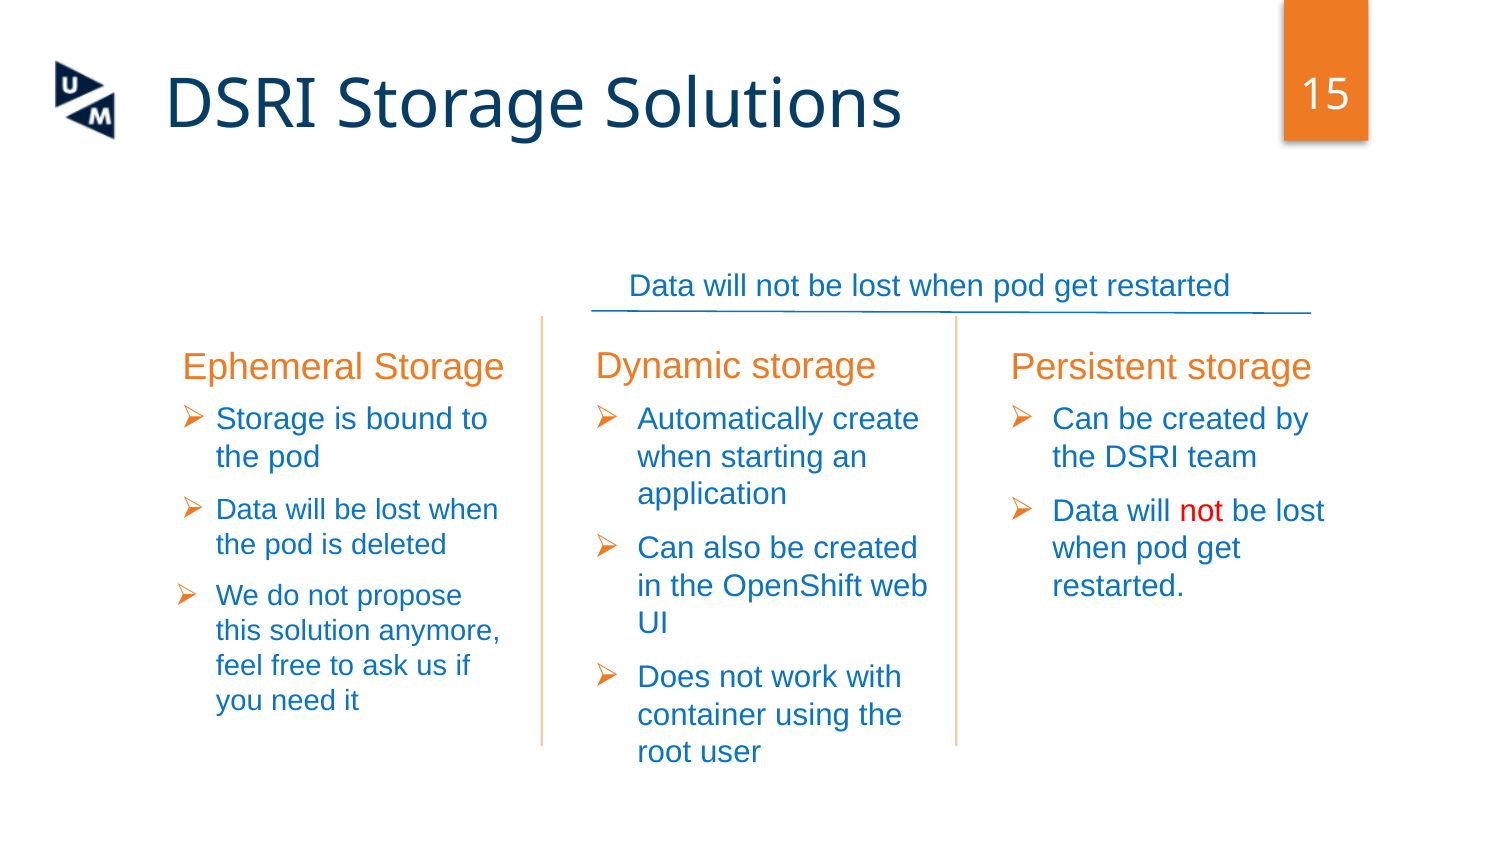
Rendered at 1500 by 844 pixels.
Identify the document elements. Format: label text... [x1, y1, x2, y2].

list Storage is bound to the pod Data will be lost when the pod is deleted We do not propose this solution anymore, feel free to ask us if you need it [142, 392, 528, 742]
title DSRI Storage Solutions [153, 56, 1231, 144]
slide_number ‹#› [1273, 36, 1377, 131]
list Automatically create when starting an application Can also be created in the OpenShift web UI Does not work with container using the root user [555, 392, 943, 742]
list Ephemeral Storage [142, 322, 528, 392]
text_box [590, 310, 1312, 314]
text_box Data will not be lost when pod get restarted [555, 259, 1306, 363]
picture [15, 39, 148, 160]
list Dynamic storage [555, 363, 943, 392]
list Can be created by the DSRI team Data will not be lost when pod get restarted. [970, 392, 1360, 742]
list Persistent storage [970, 322, 1360, 392]
